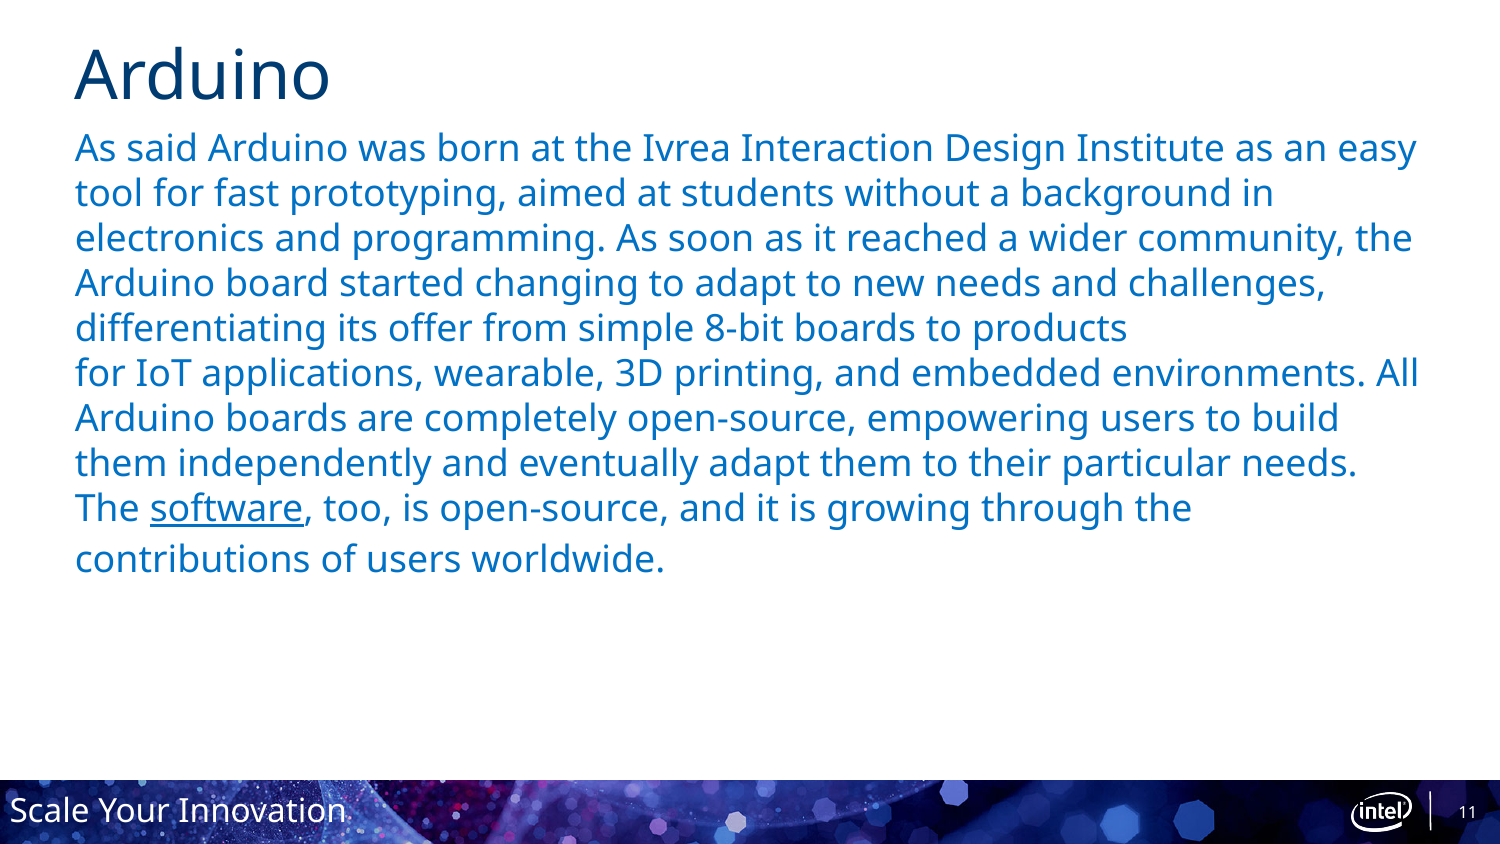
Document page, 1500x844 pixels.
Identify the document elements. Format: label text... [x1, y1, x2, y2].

title Arduino [74, 50, 1425, 123]
slide_number 11 [1127, 791, 1478, 837]
list As said Arduino was born at the Ivrea Interaction Design Institute as an easy tool for fast prototyping, aimed at students without a background in electronics and programming. As soon as it reached a wider community, the Arduino board started changing to adapt to new needs and challenges, differentiating its offer from simple 8-bit boards to products for IoT applications, wearable, 3D printing, and embedded environments. All Arduino boards are completely open-source, empowering users to build them independently and eventually adapt them to their particular needs. The software, too, is open-source, and it is growing through the contributions of users worldwide. [74, 123, 1425, 760]
picture [0, 780, 1500, 844]
